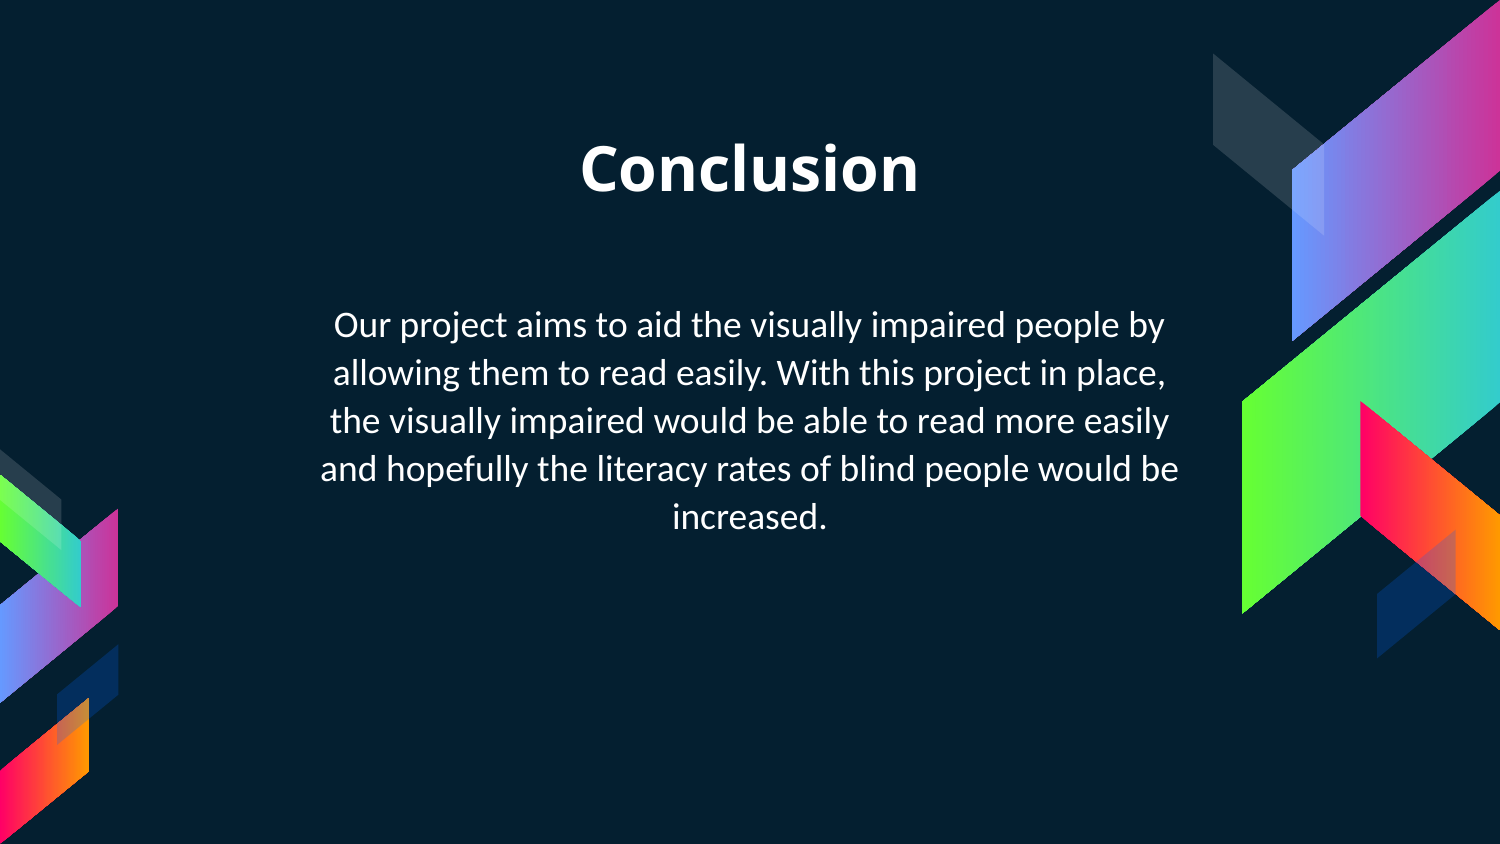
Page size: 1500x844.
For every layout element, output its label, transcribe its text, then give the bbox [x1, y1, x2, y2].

list Our project aims to aid the visually impaired people by allowing them to read easily. With this project in place, the visually impaired would be able to read more easily and hopefully the literacy rates of blind people would be increased. [294, 281, 1206, 563]
title Conclusion [260, 114, 1240, 219]
